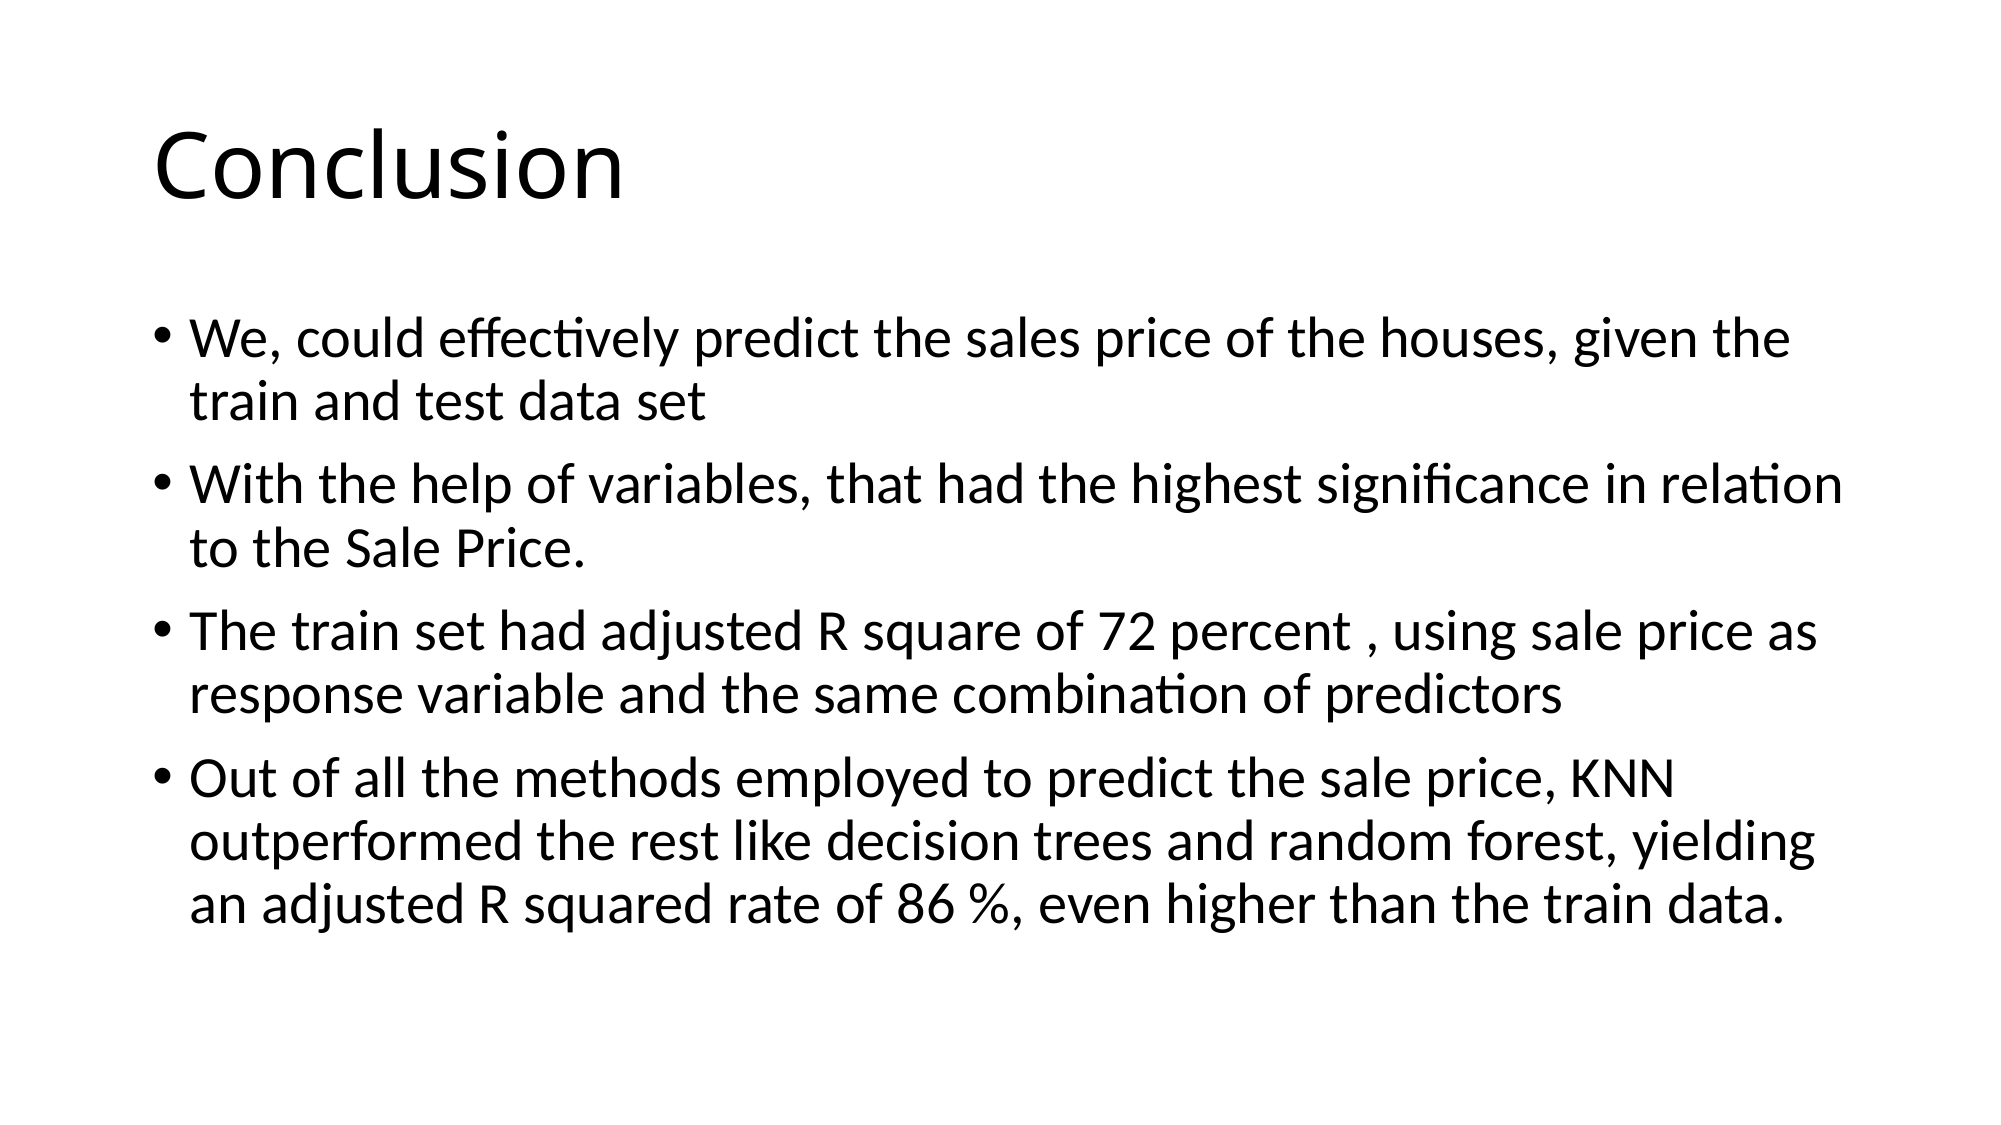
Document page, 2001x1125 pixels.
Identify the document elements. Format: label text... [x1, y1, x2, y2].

list We, could effectively predict the sales price of the houses, given the train and test data set With the help of variables, that had the highest significance in relation to the Sale Price. The train set had adjusted R square of 72 percent , using sale price as response variable and the same combination of predictors Out of all the methods employed to predict the sale price, KNN outperformed the rest like decision trees and random forest, yielding an adjusted R squared rate of 86 %, even higher than the train data. [137, 299, 1863, 1014]
title Conclusion [137, 59, 1863, 278]
